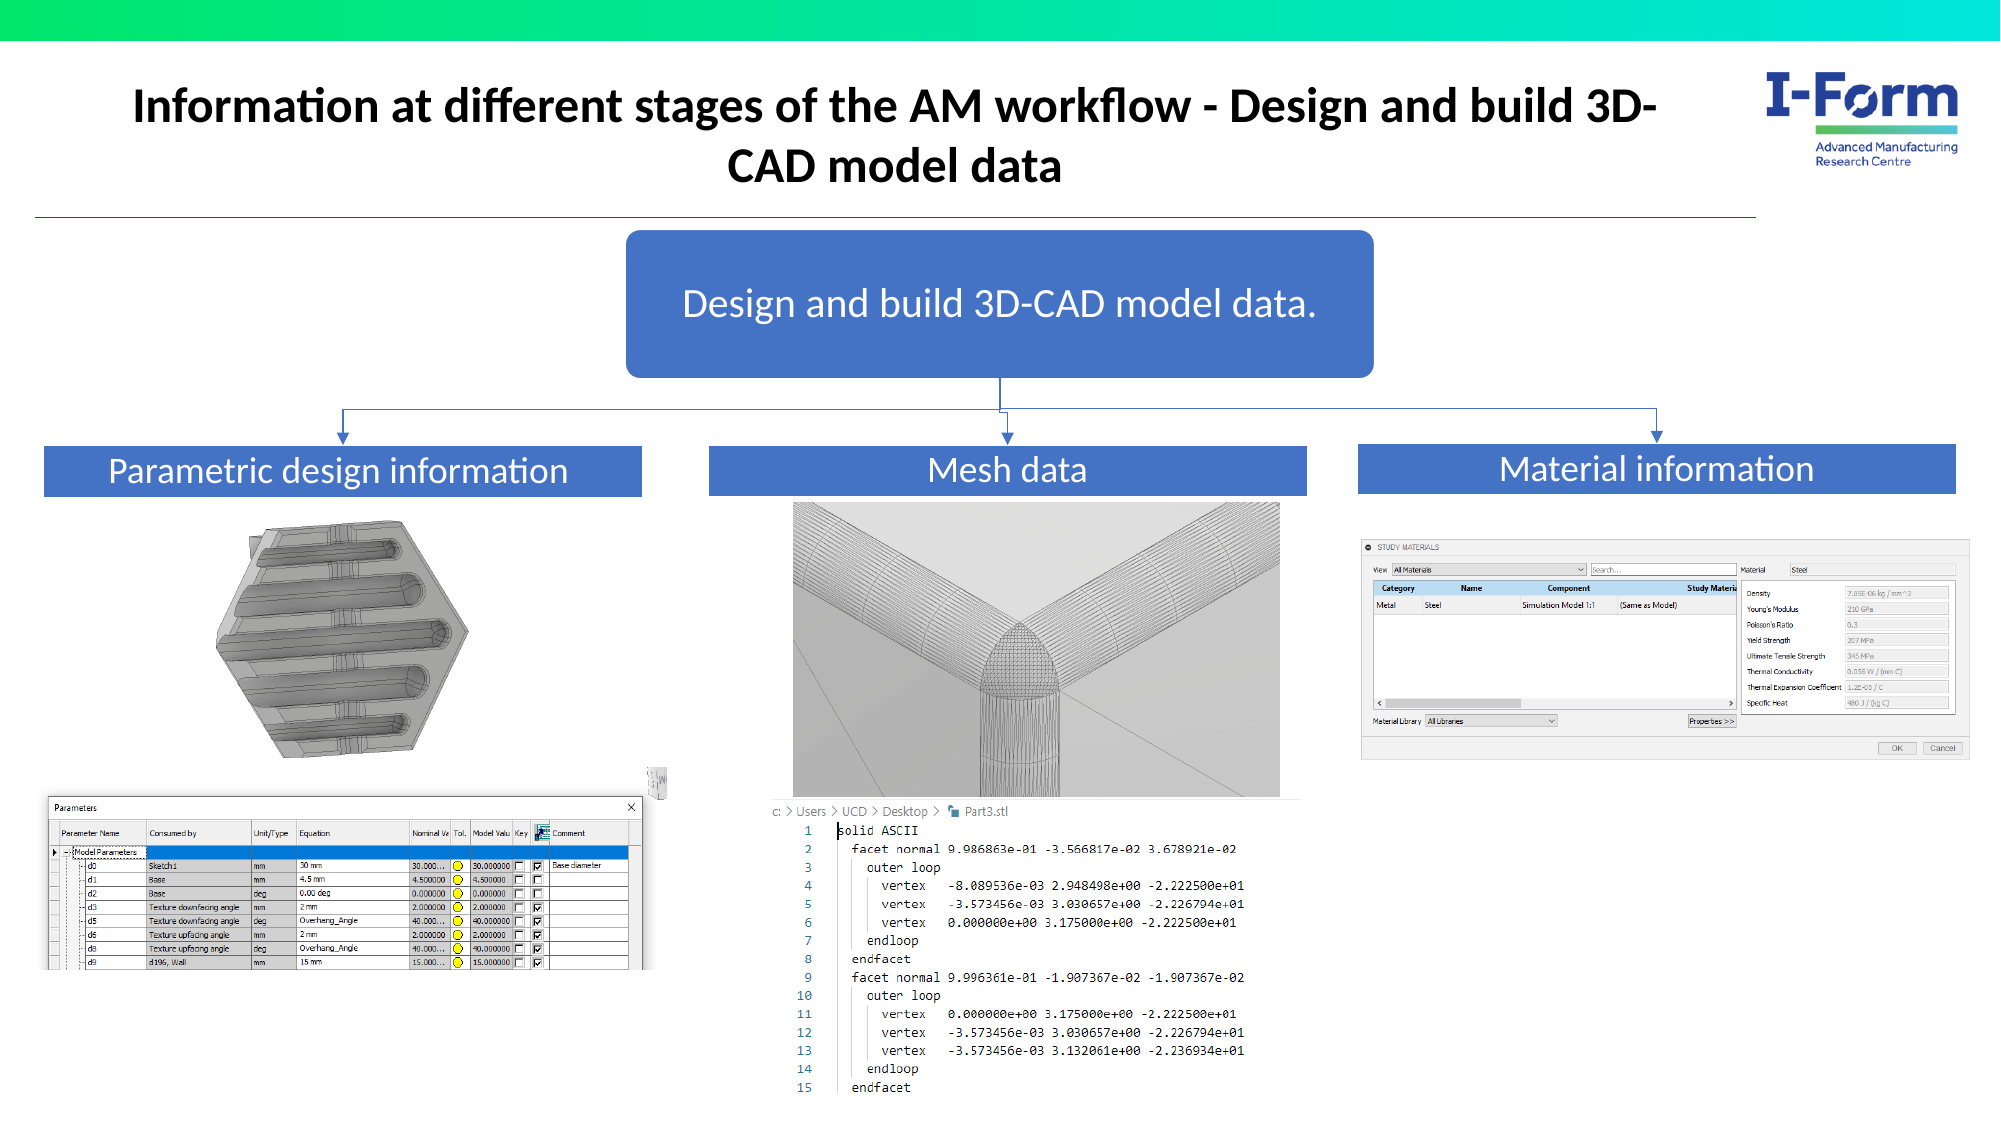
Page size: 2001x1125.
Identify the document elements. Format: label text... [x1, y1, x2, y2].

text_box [970, 408, 1037, 416]
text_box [707, 445, 1308, 1093]
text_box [707, 229, 1294, 380]
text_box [636, 81, 707, 739]
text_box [0, 445, 667, 970]
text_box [1294, 80, 1363, 738]
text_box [1356, 443, 1970, 760]
text_box [0, 0, 2000, 41]
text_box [624, 229, 636, 380]
picture [1755, 65, 1970, 173]
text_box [1363, 229, 1375, 380]
text_box Information at different stages of the AM workflow - Design and build 3D-CAD model data [84, 65, 1707, 201]
